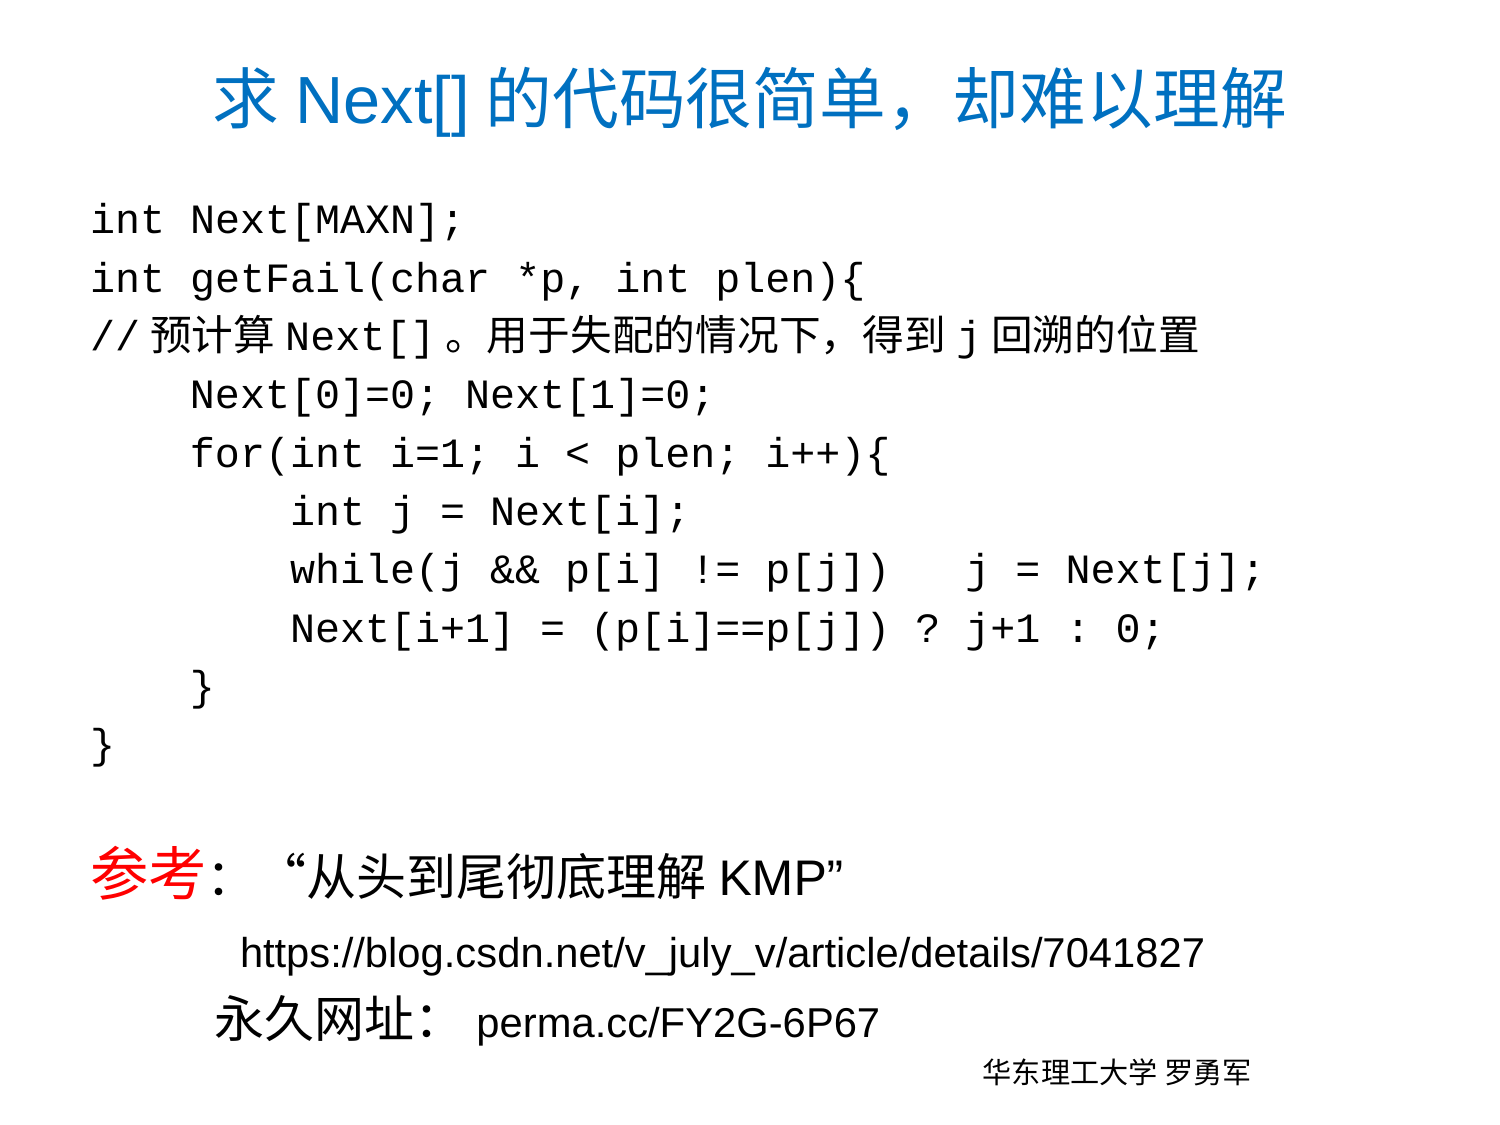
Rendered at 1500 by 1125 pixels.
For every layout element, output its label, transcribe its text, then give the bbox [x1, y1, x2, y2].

title 求Next[]的代码很简单，却难以理解 [75, 45, 1425, 149]
list int Next[MAXN]; int getFail(char *p, int plen){ //预计算Next[]。用于失配的情况下，得到j回溯的位置 Next[0]=0; Next[1]=0; for(int i=1; i < plen; i++){ int j = Next[i]; while(j && p[i] != p[j]) j = Next[j]; Next[i+1] = (p[i]==p[j]) ? j+1 : 0; } } 参考：“从头到尾彻底理解KMP” https://blog.csdn.net/v_july_v/article/details/7041827 永久网址：perma.cc/FY2G-6P67 [75, 184, 1459, 1080]
footer 华东理工大学 罗勇军 [879, 1046, 1356, 1125]
